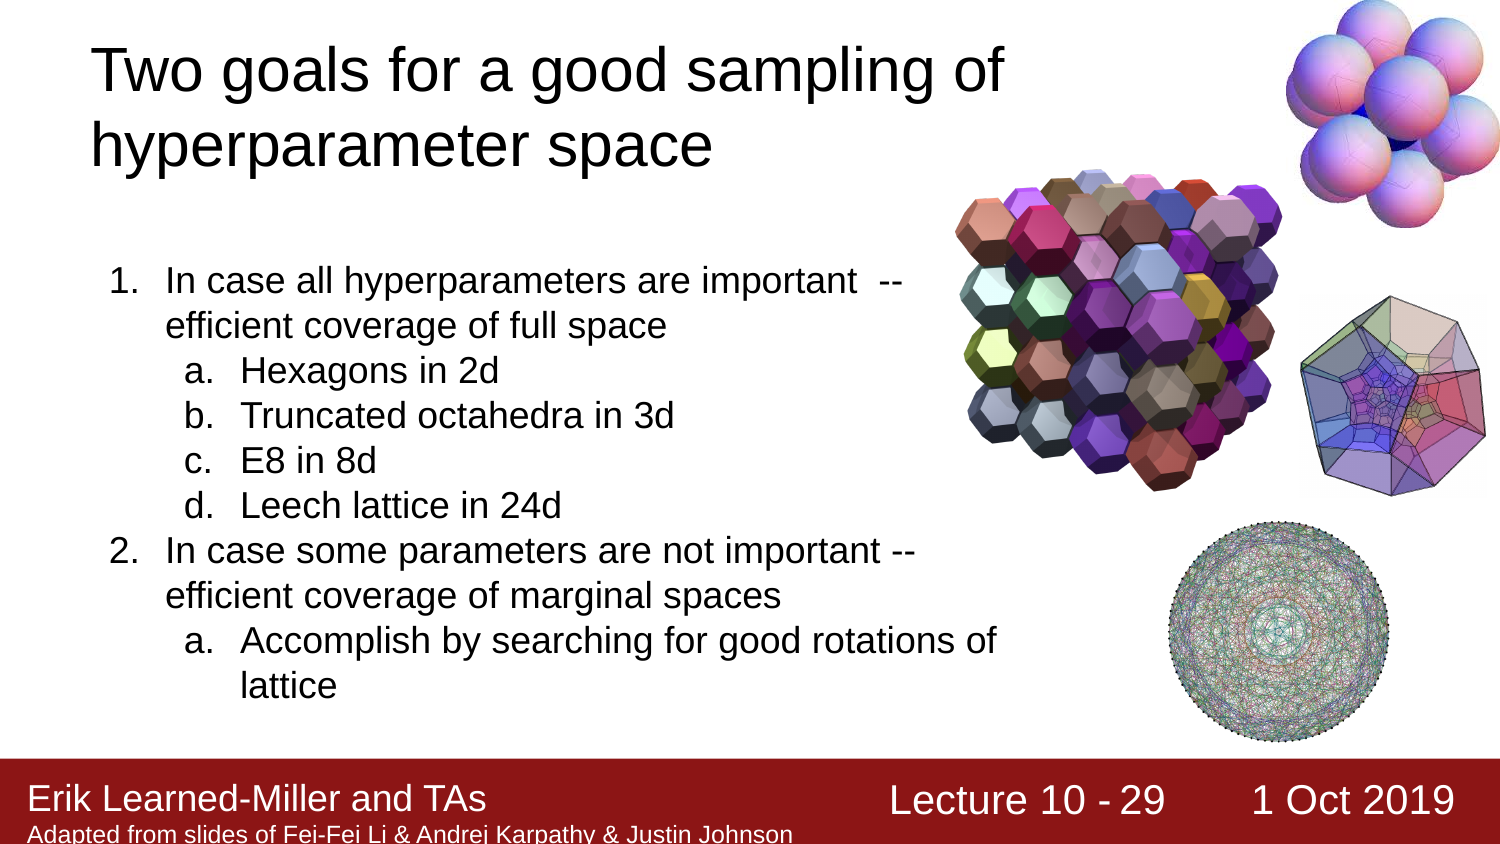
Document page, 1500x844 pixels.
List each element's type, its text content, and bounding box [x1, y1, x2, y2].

picture [954, 0, 1500, 498]
list In case all hyperparameters are important -- efficient coverage of full space Hexagons in 2d Truncated octahedra in 3d E8 in 8d Leech lattice in 24d In case some parameters are not important -- efficient coverage of marginal spaces Accomplish by searching for good rotations of lattice [75, 196, 1050, 766]
picture [1299, 294, 1488, 498]
slide_number ‹#› [1104, 765, 1230, 831]
picture [1163, 517, 1393, 746]
title Two goals for a good sampling of hyperparameter space [75, 33, 1281, 175]
